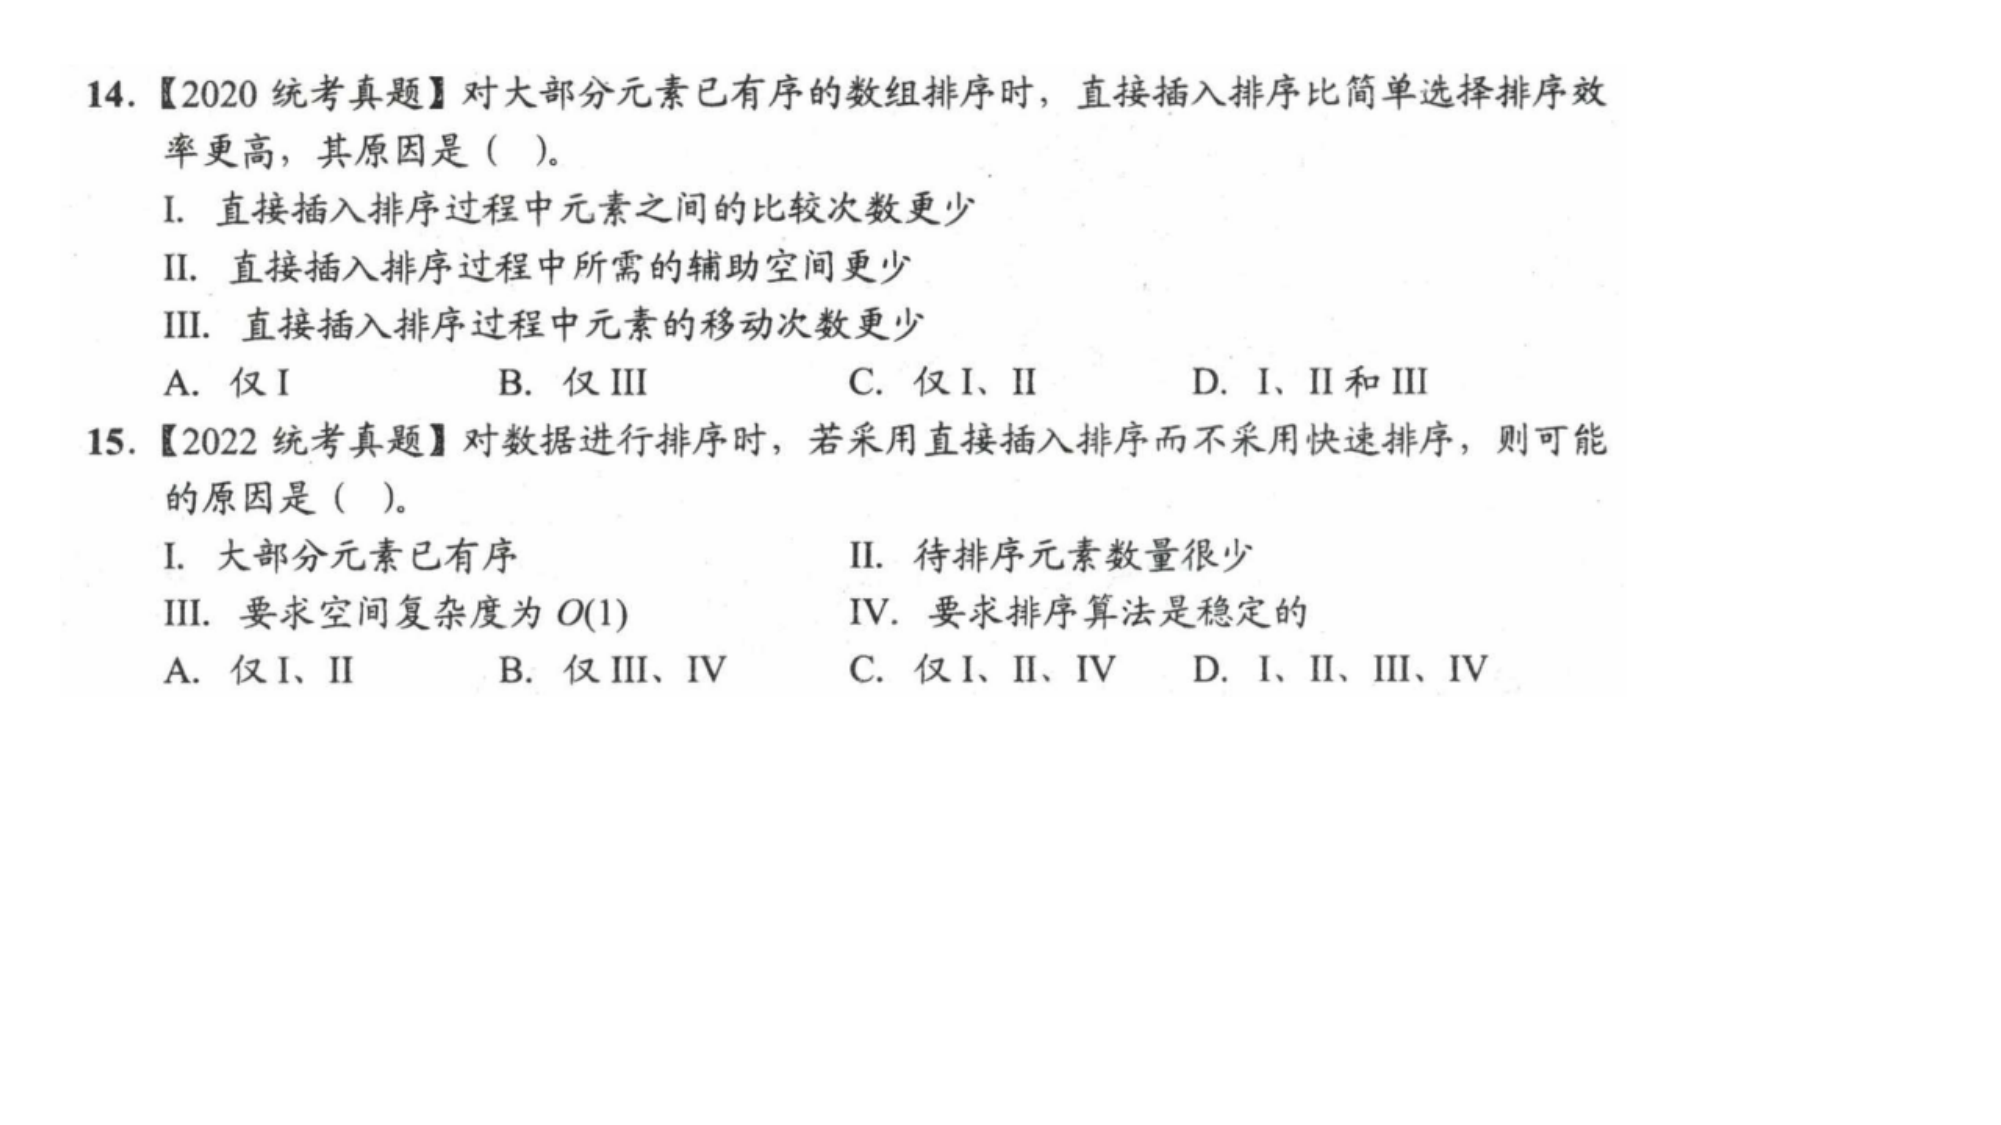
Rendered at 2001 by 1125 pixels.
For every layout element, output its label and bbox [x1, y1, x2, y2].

picture [60, 64, 1627, 697]
